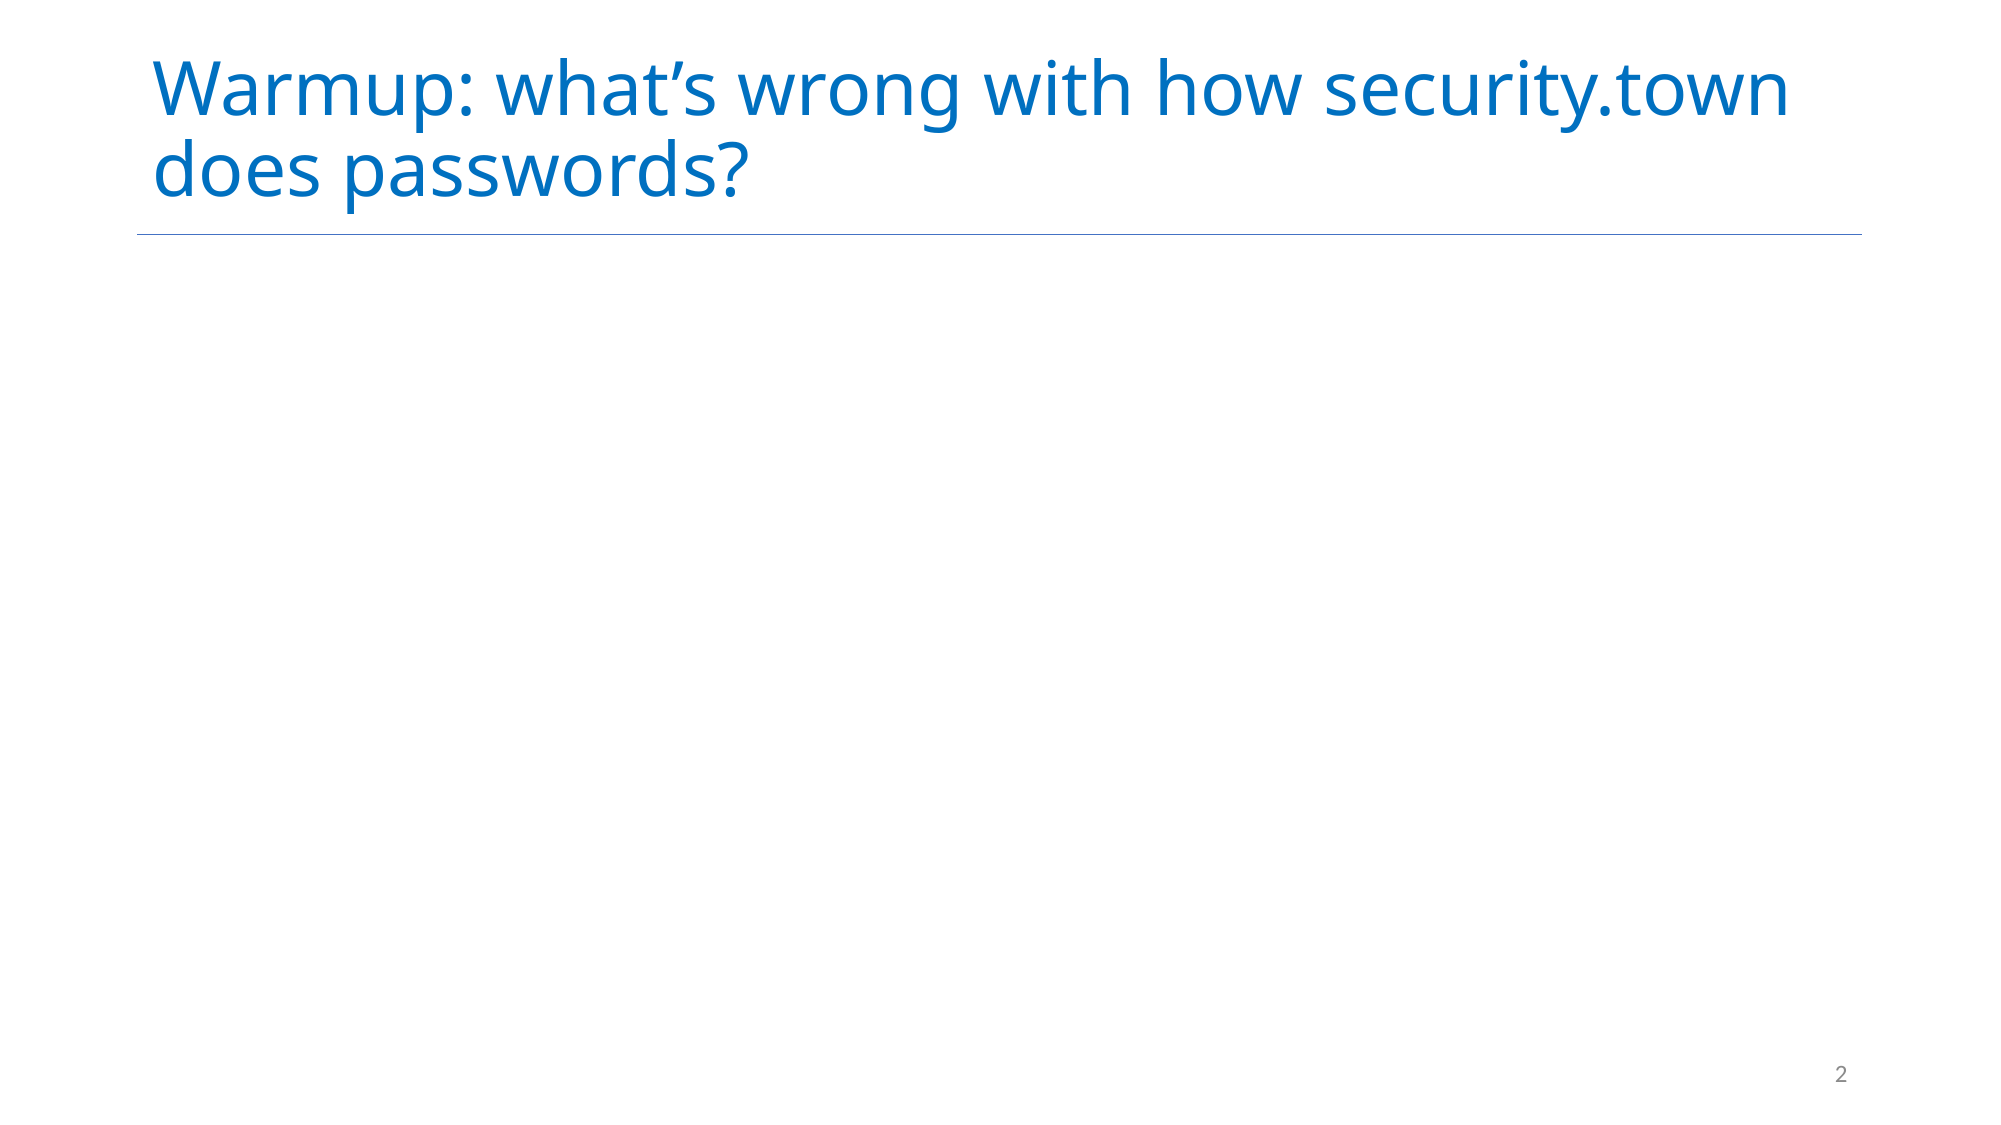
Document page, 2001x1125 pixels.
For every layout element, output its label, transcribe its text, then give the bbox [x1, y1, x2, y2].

slide_number 2 [1412, 1042, 1863, 1103]
title Warmup: what’s wrong with how security.town does passwords? [137, 3, 1911, 221]
